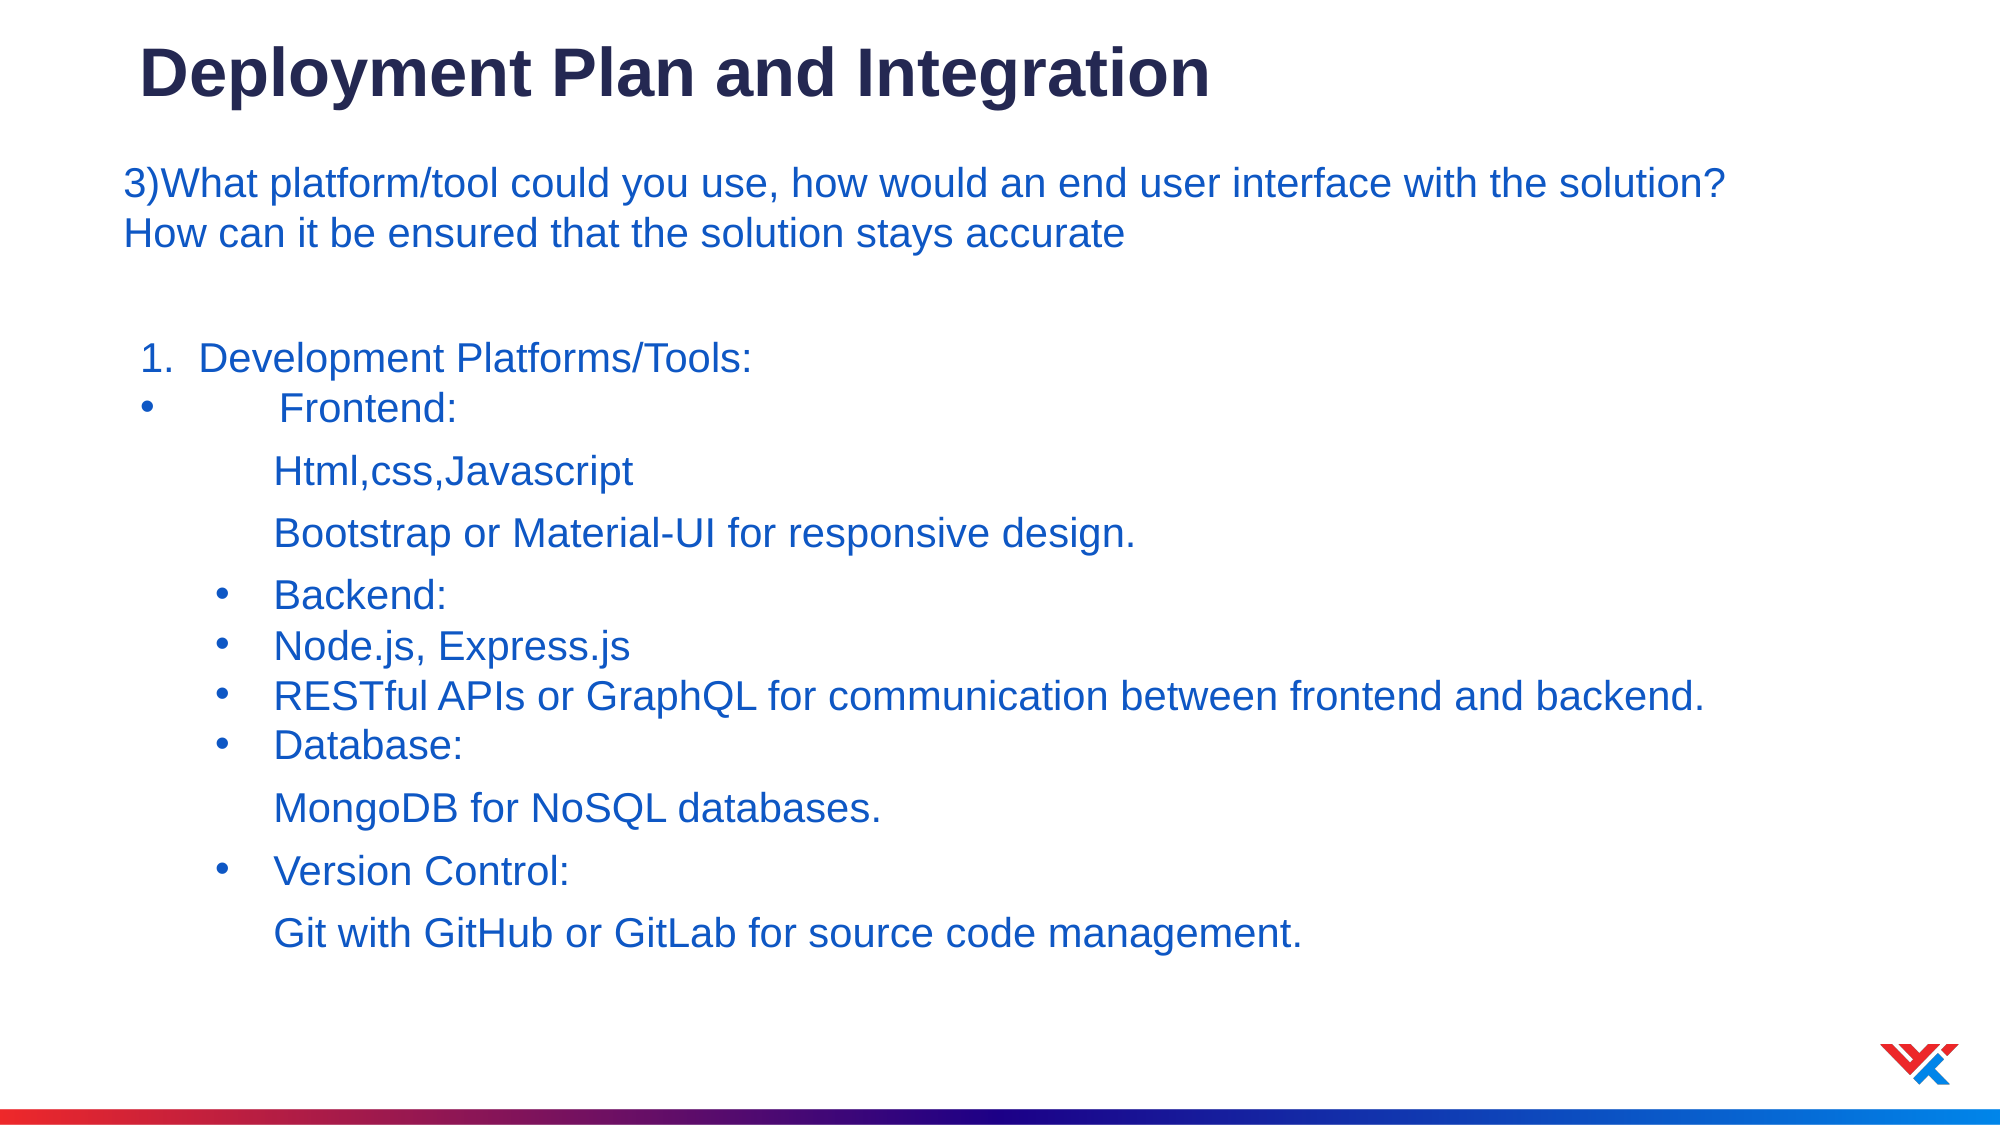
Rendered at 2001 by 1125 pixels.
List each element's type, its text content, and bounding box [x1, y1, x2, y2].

list 3)What platform/tool could you use, how would an end user interface with the solution? How can it be ensured that the solution stays accurate Development Platforms/Tools: Frontend: Html,css,Javascript Bootstrap or Material-UI for responsive design. Backend: Node.js, Express.js RESTful APIs or GraphQL for communication between frontend and backend. Database: MongoDB for NoSQL databases. Version Control: Git with GitHub or GitLab for source code management. [108, 148, 1834, 1073]
picture [0, 1109, 2000, 1125]
picture [1880, 1044, 1961, 1089]
title Deployment Plan and Integration [124, 43, 1850, 177]
